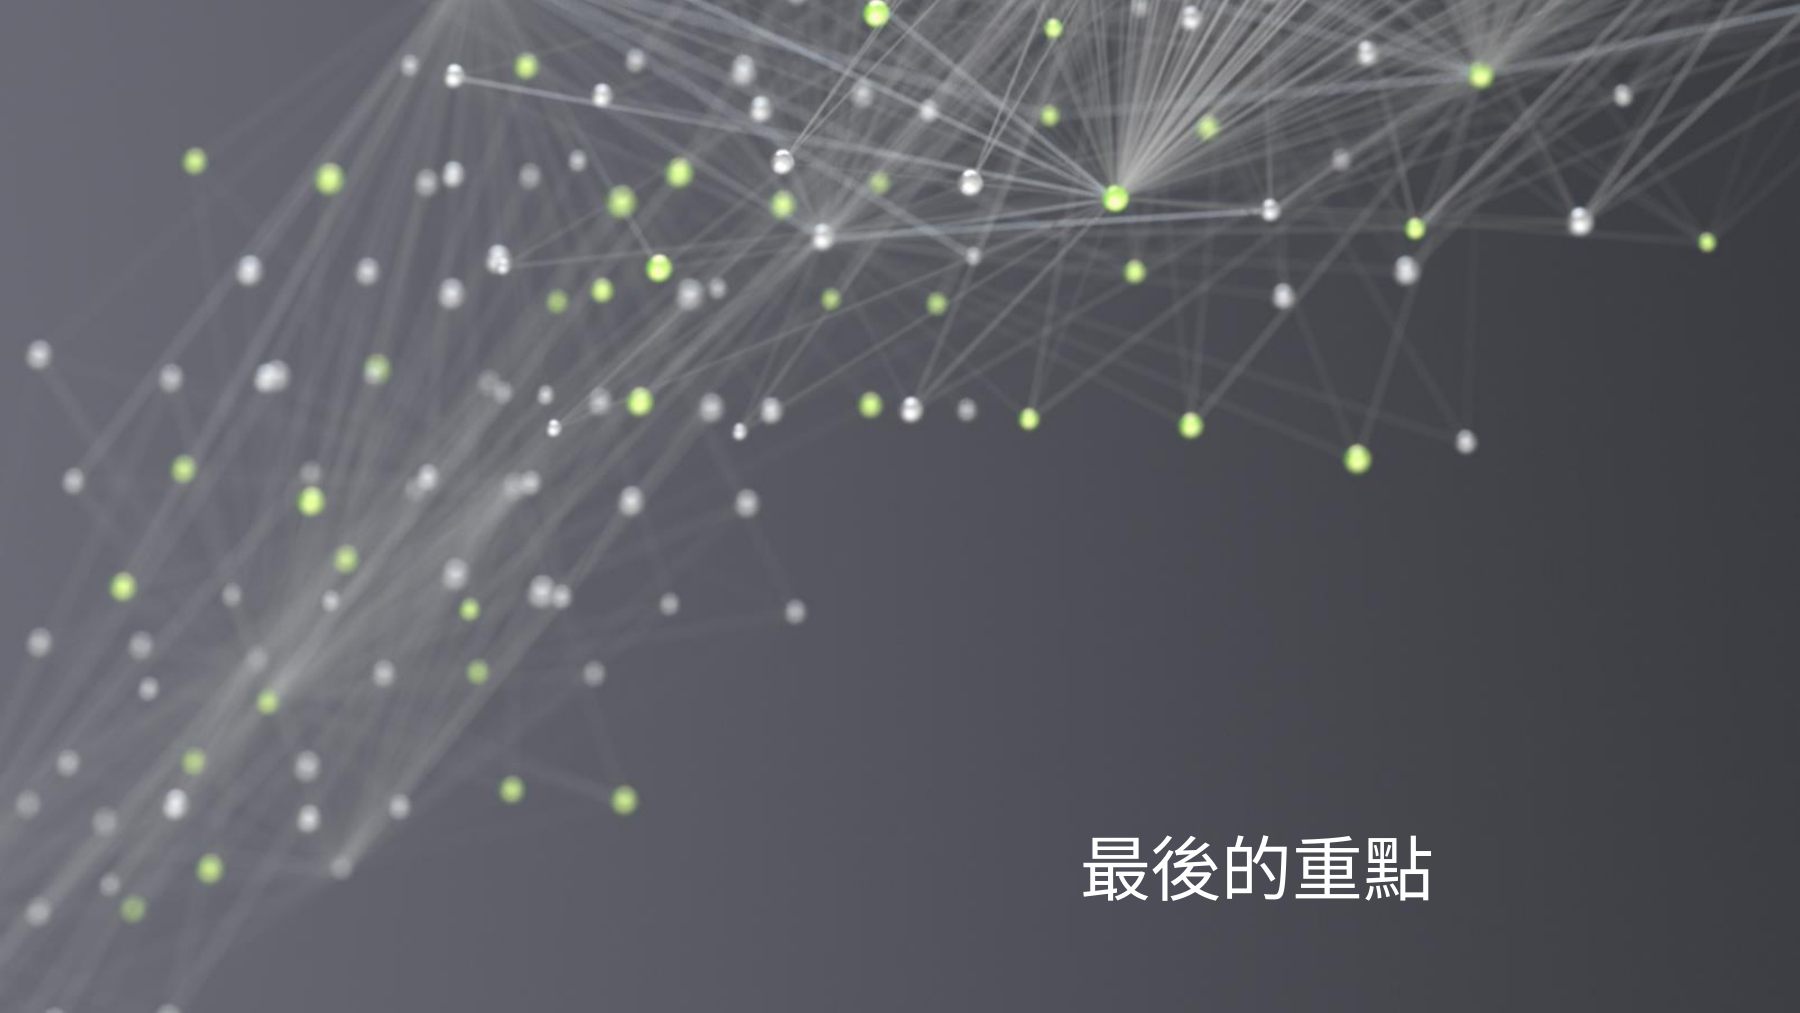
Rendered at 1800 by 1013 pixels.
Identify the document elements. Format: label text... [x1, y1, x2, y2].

picture [0, 0, 1800, 1013]
title 最後的重點 [815, 692, 1699, 919]
